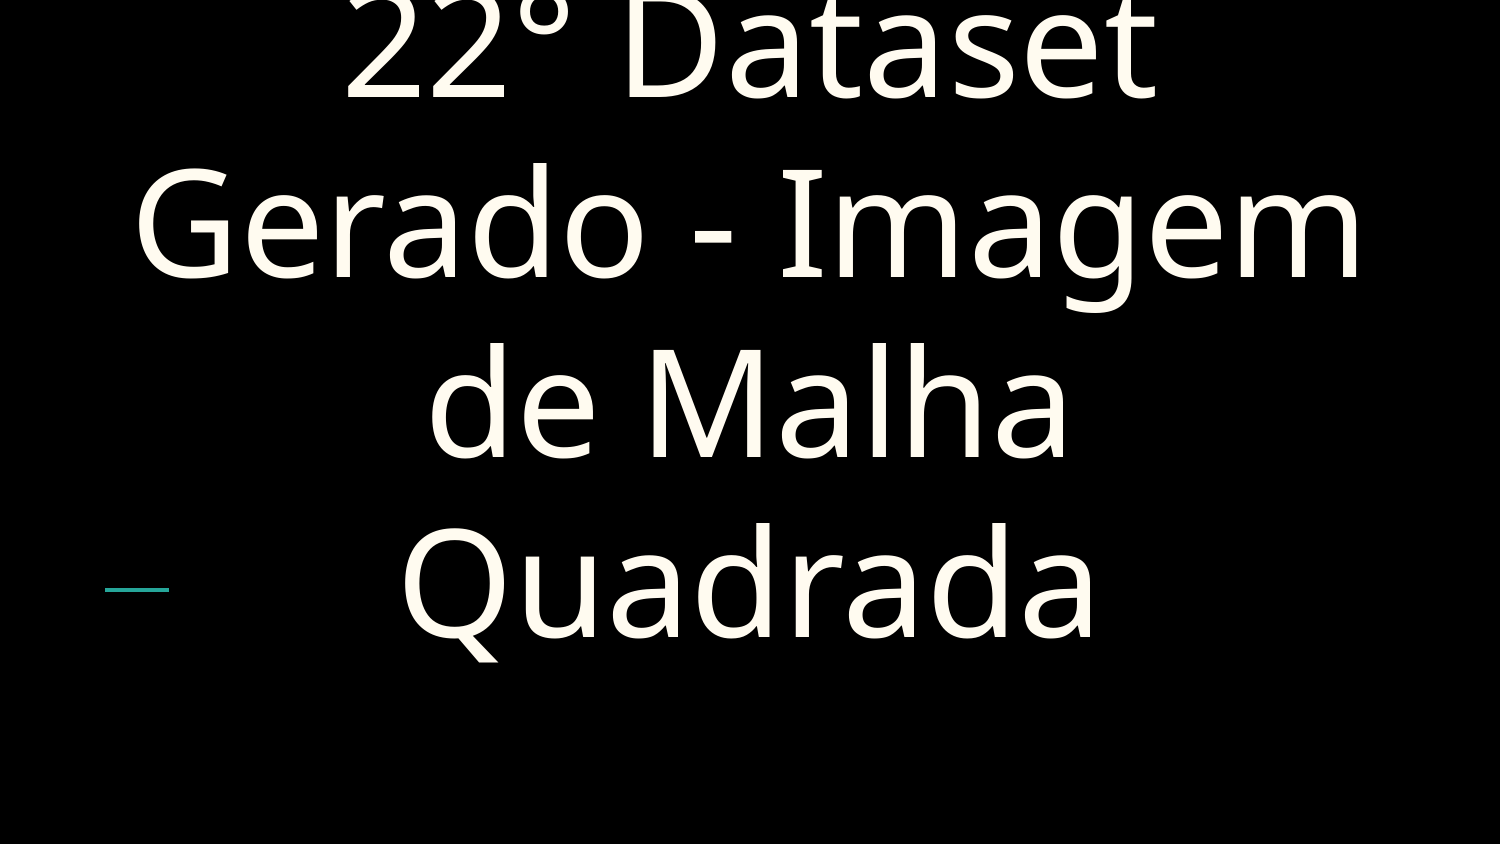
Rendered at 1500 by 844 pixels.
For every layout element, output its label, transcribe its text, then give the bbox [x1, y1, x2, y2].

title 22° Dataset Gerado - Imagem de Malha Quadrada [84, 105, 1416, 683]
